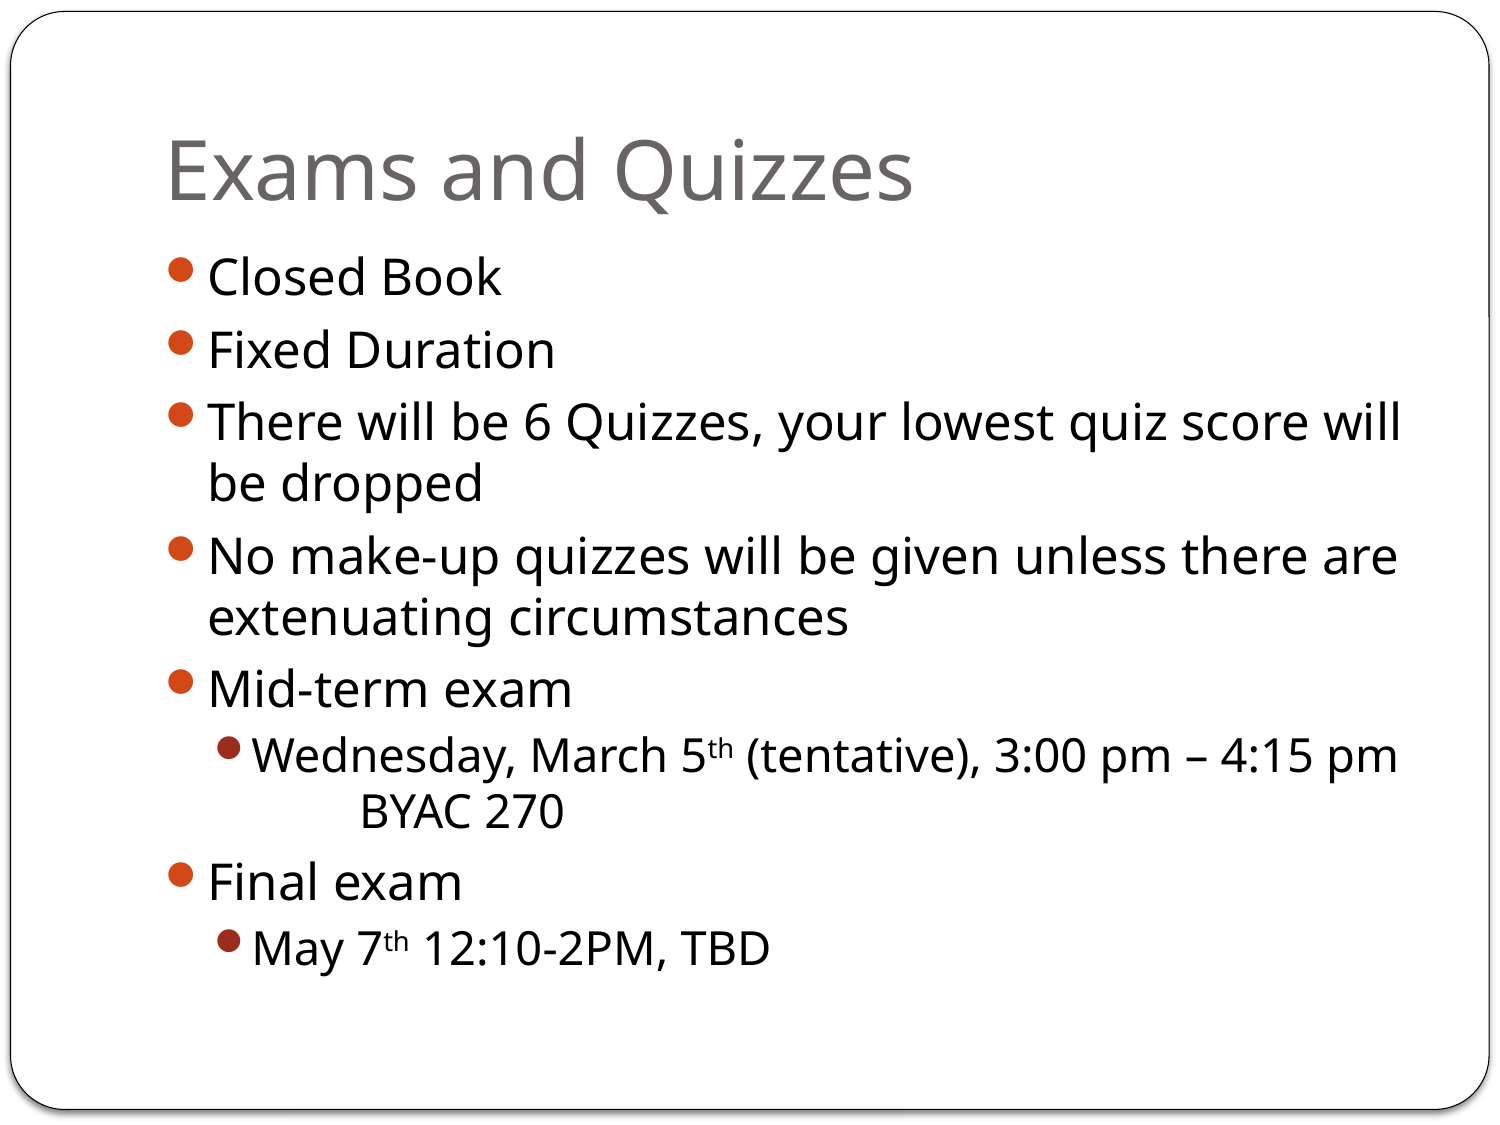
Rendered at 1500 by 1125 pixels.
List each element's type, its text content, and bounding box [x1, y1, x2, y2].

list Closed Book Fixed Duration There will be 6 Quizzes, your lowest quiz score will be dropped No make-up quizzes will be given unless there are extenuating circumstances Mid-term exam Wednesday, March 5th (tentative), 3:00 pm – 4:15 pm BYAC 270 Final exam May 7th 12:10-2PM, TBD [150, 237, 1425, 988]
title Exams and Quizzes [150, 45, 1425, 233]
